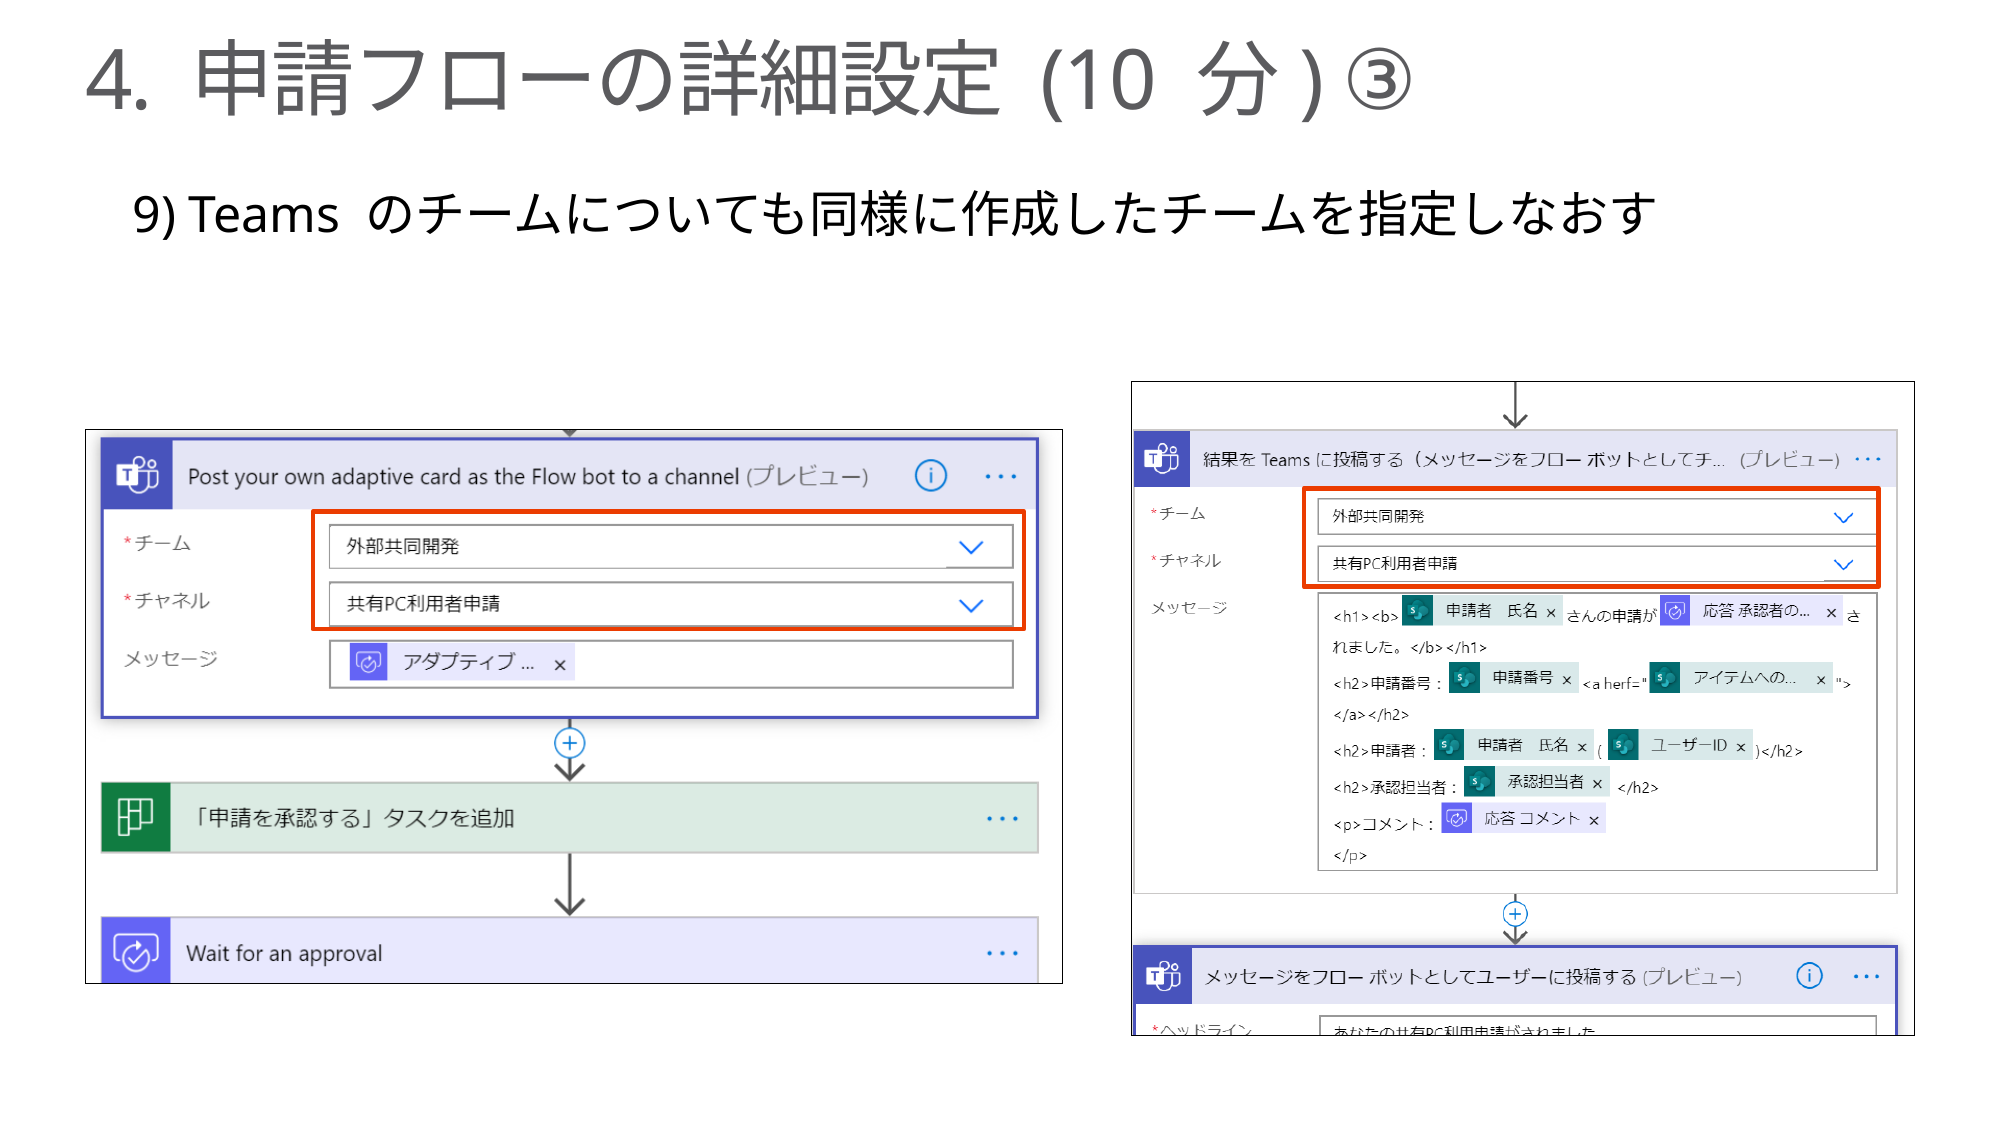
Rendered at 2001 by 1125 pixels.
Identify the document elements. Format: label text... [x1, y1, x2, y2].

picture [84, 429, 1063, 985]
text_box 9) Teams のチームについても同様に作成したチームを指定しなおす [117, 175, 1947, 250]
title 4. 申請フローの詳細設定 (10 分) ③ [85, 37, 2000, 161]
picture [1131, 380, 1915, 1036]
